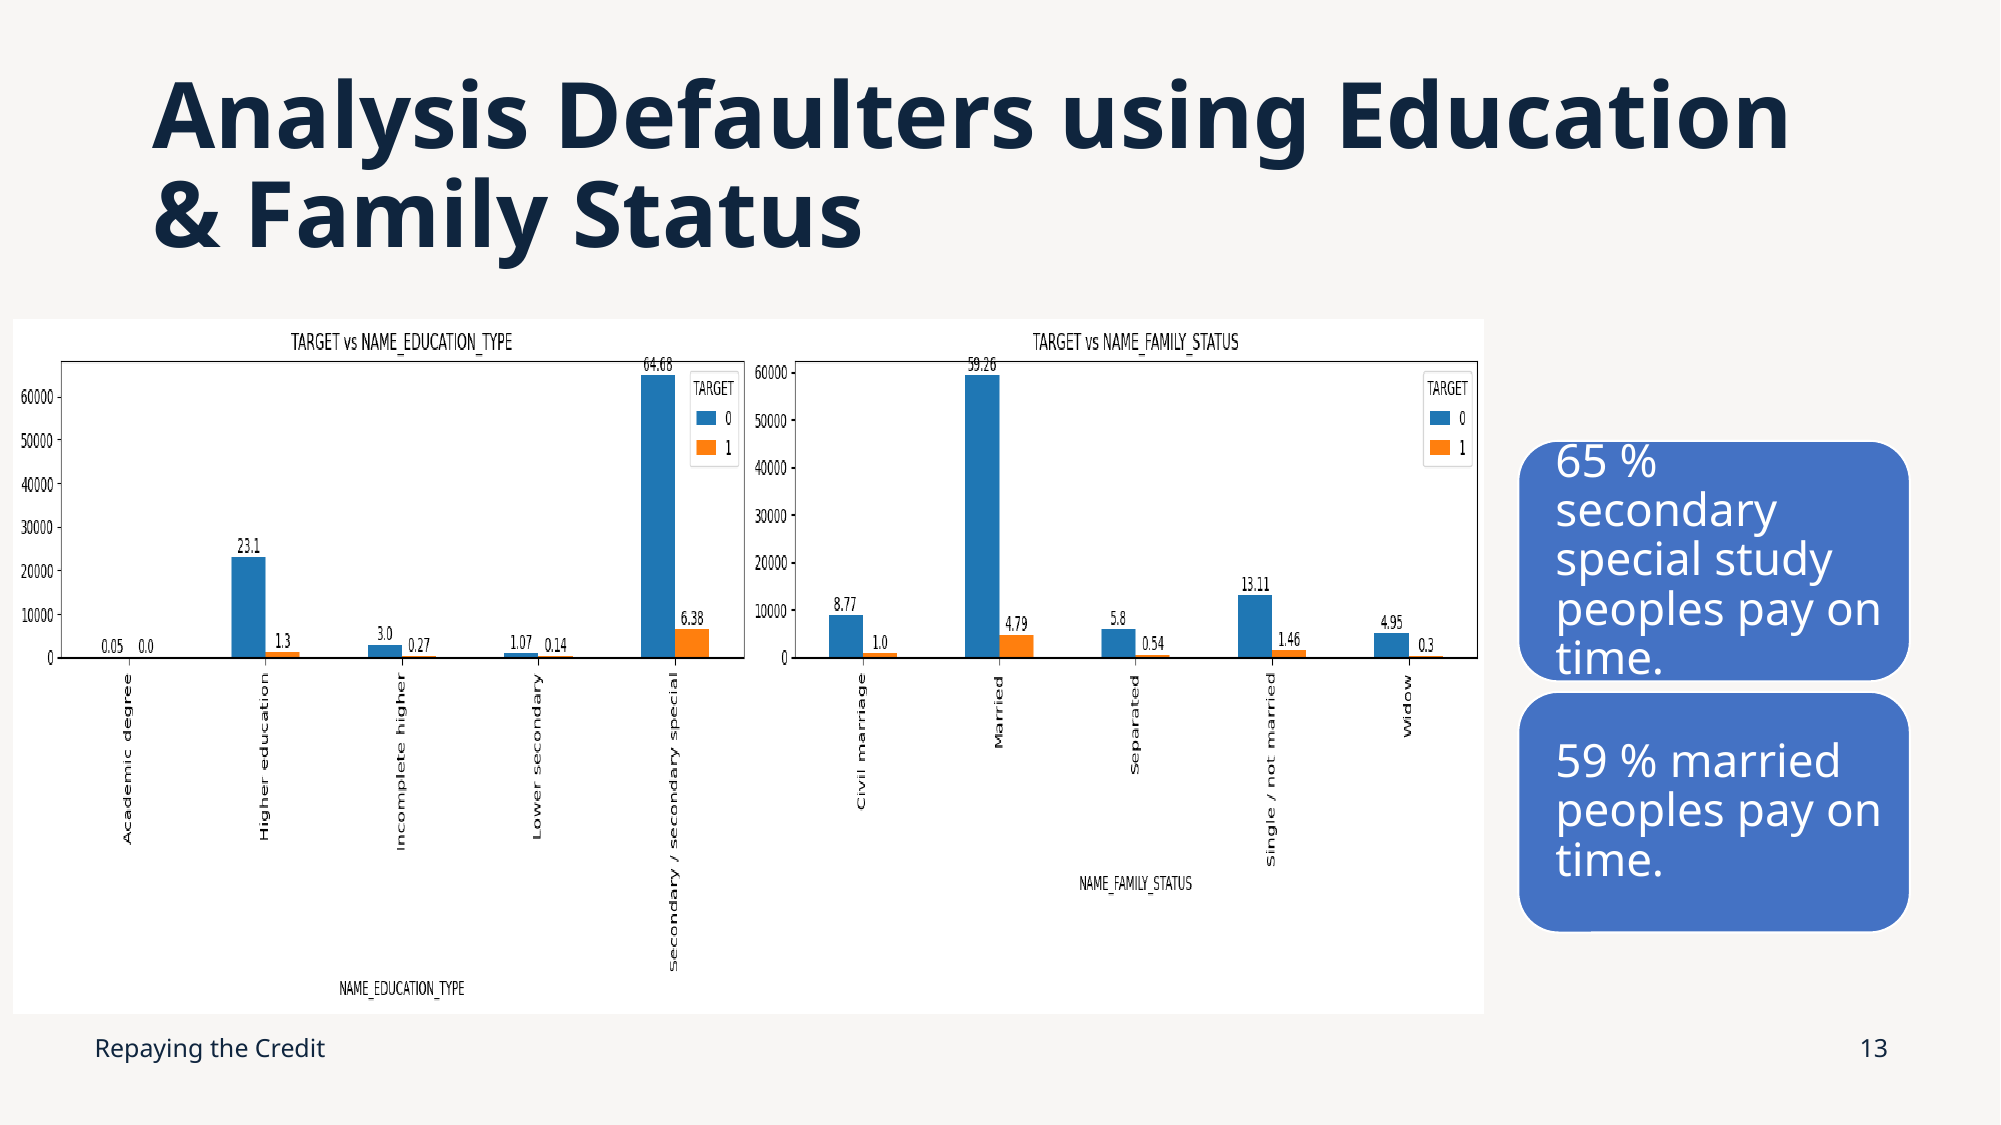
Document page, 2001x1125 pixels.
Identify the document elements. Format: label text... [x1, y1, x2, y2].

footer Repaying the Credit [79, 1020, 755, 1080]
slide_number 13 [1836, 1020, 1912, 1080]
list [1518, 373, 1910, 1000]
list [13, 319, 1484, 1014]
title Analysis Defaulters using Education & Family Status [137, 59, 1863, 278]
